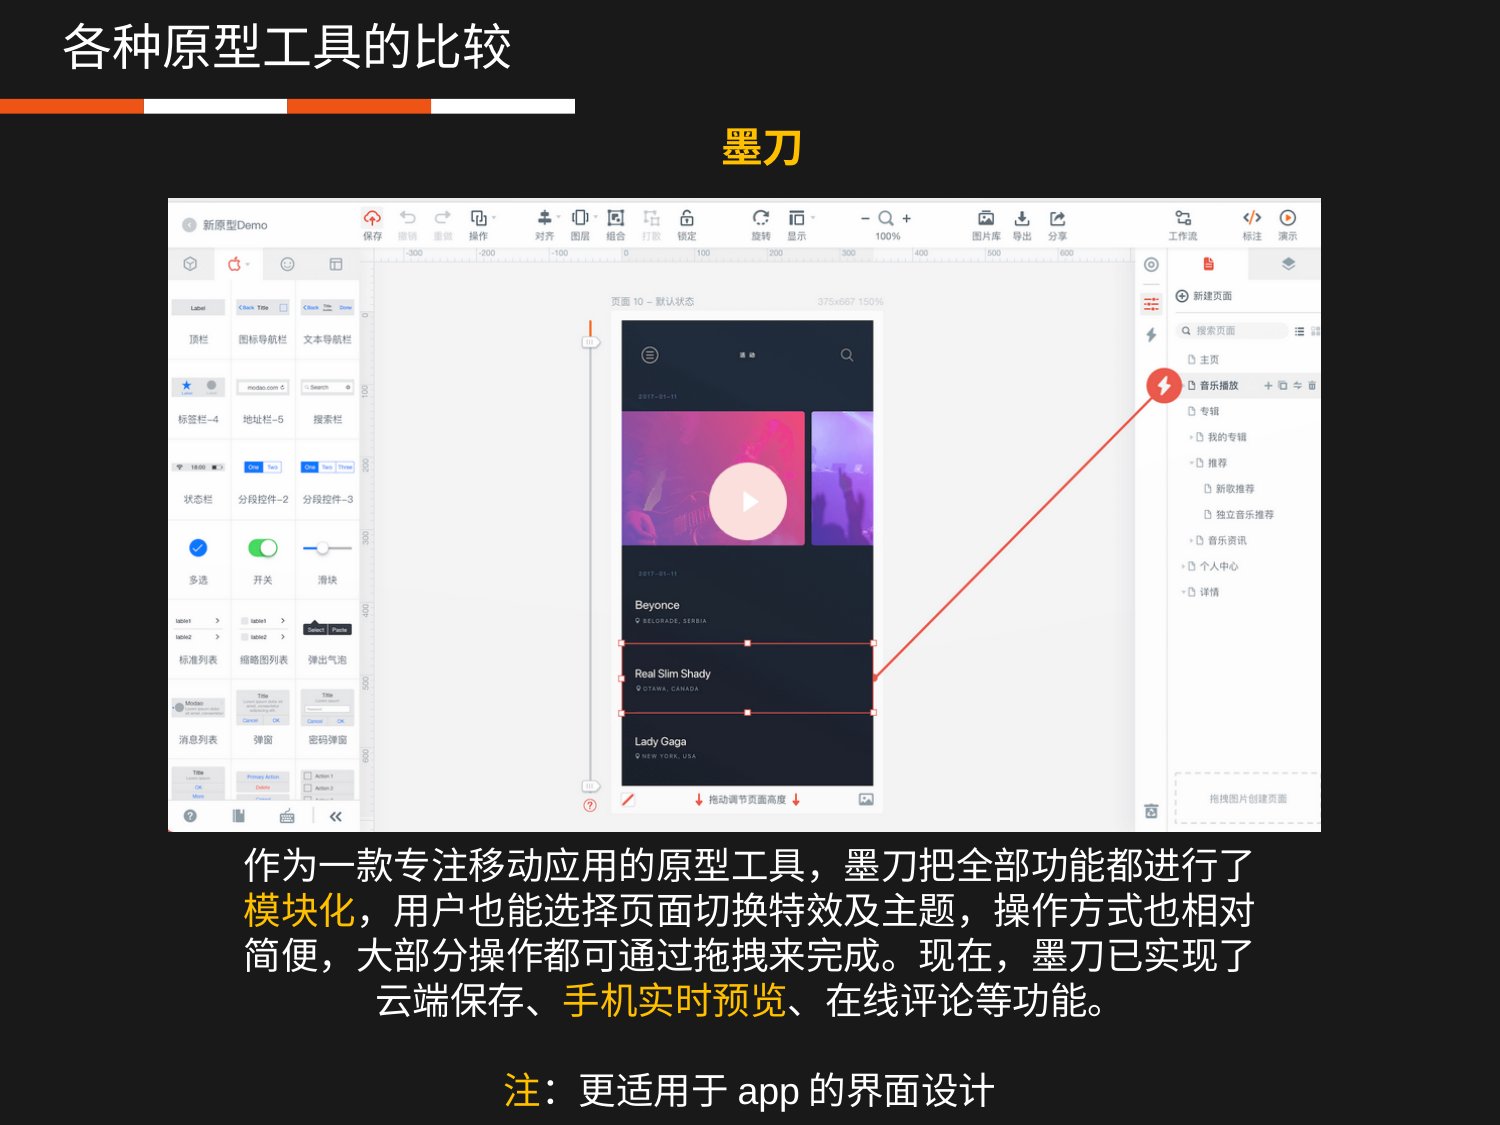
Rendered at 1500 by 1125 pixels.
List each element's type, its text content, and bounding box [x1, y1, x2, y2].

text_box [0, 98, 145, 115]
text_box [286, 98, 432, 115]
text_box 各种原型工具的比较 [0, 0, 575, 92]
text_box 墨刀 [706, 113, 820, 179]
text_box [432, 98, 576, 115]
text_box 作为一款专注移动应用的原型工具，墨刀把全部功能都进行了模块化，用户也能选择页面切换特效及主题，操作方式也相对简便，大部分操作都可通过拖拽来完成。现在，墨刀已实现了云端保存、手机实时预览、在线评论等功能。 注：更适用于app的界面设计 [225, 852, 1275, 1103]
text_box [145, 98, 286, 115]
picture [168, 198, 1321, 832]
